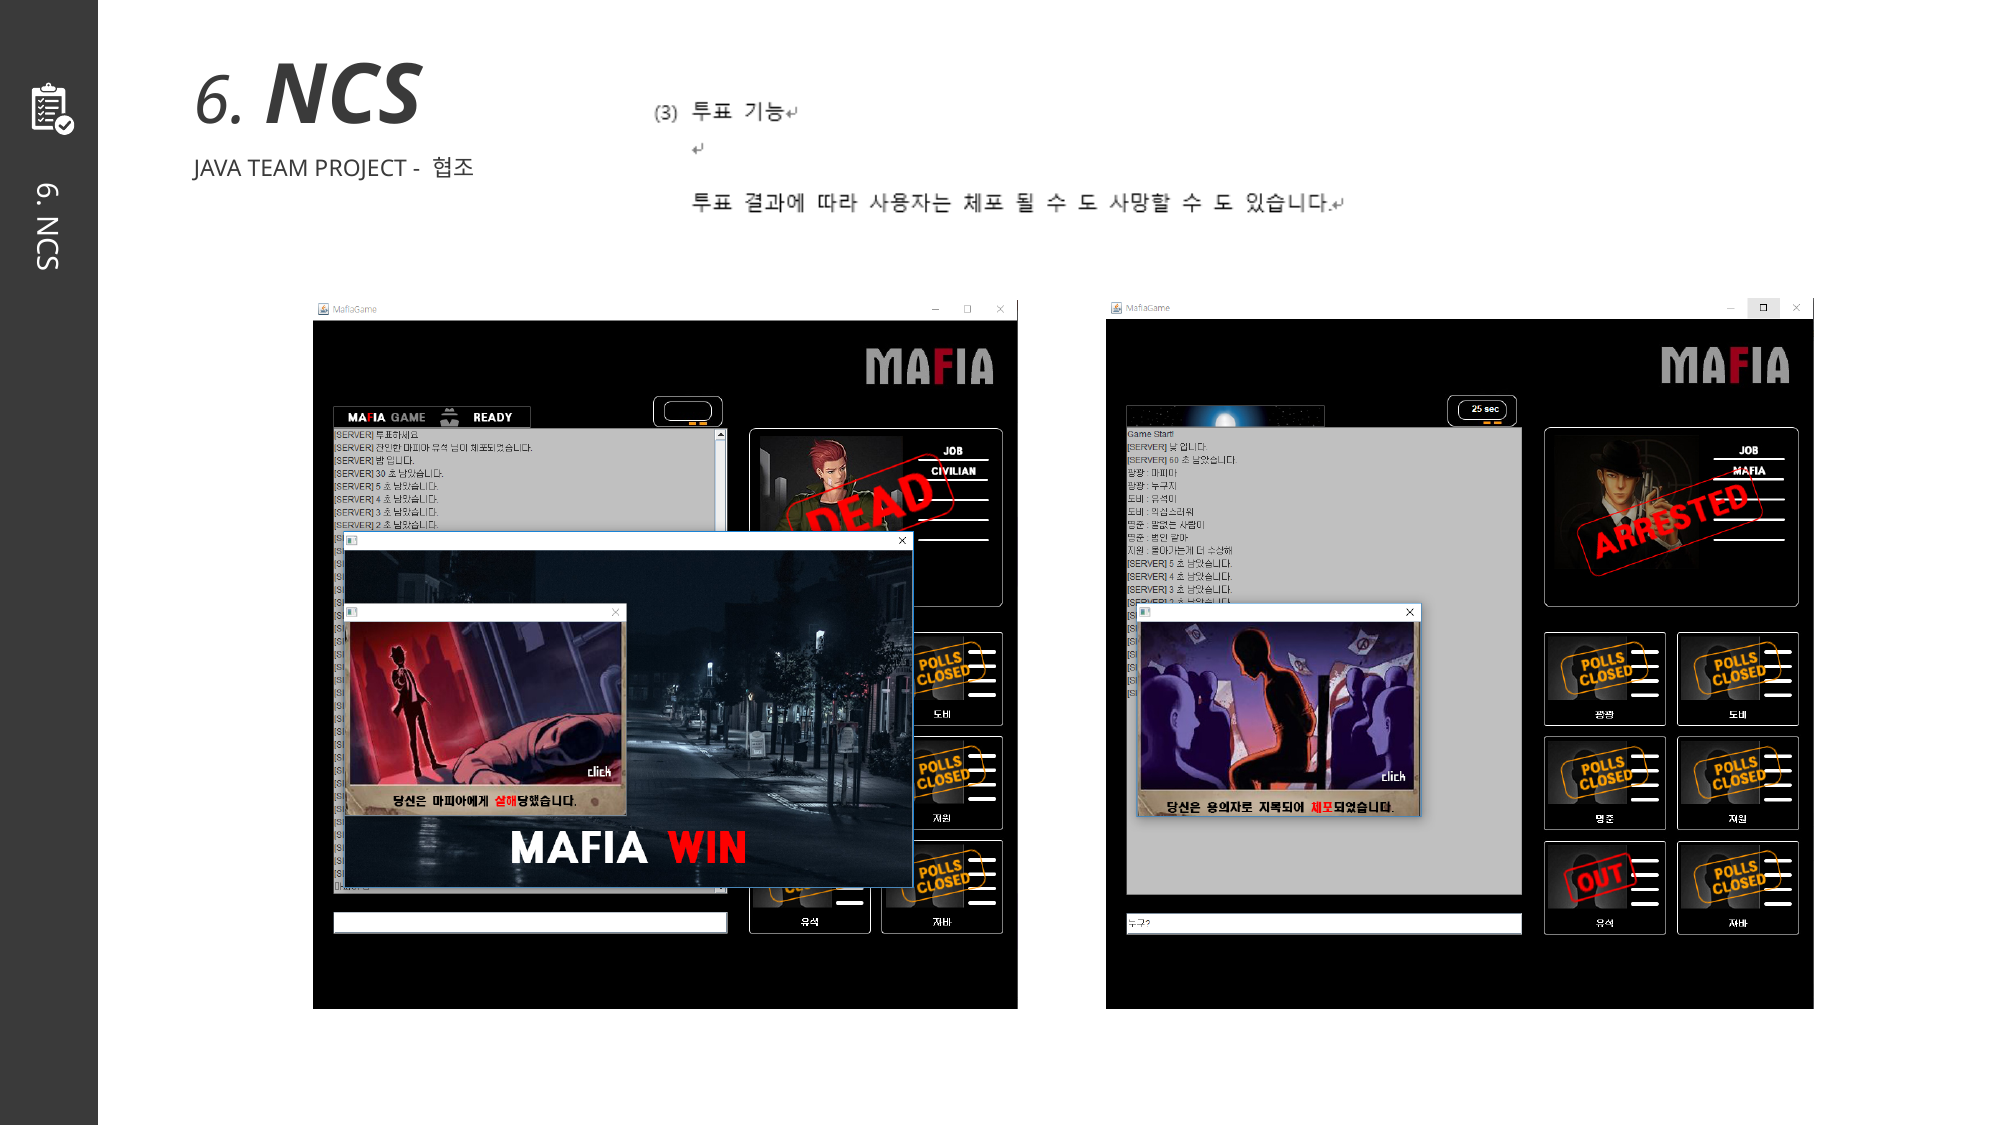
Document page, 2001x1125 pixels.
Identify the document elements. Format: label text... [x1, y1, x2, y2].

text_box 6. NCS [0, 0, 99, 1125]
text_box [54, 115, 75, 135]
picture [636, 82, 1359, 244]
text_box 6. NCS JAVA TEAM PROJECT - 협조 [193, 1, 1384, 220]
text_box [31, 82, 66, 130]
picture [1106, 298, 1814, 1009]
picture [313, 300, 1018, 1009]
